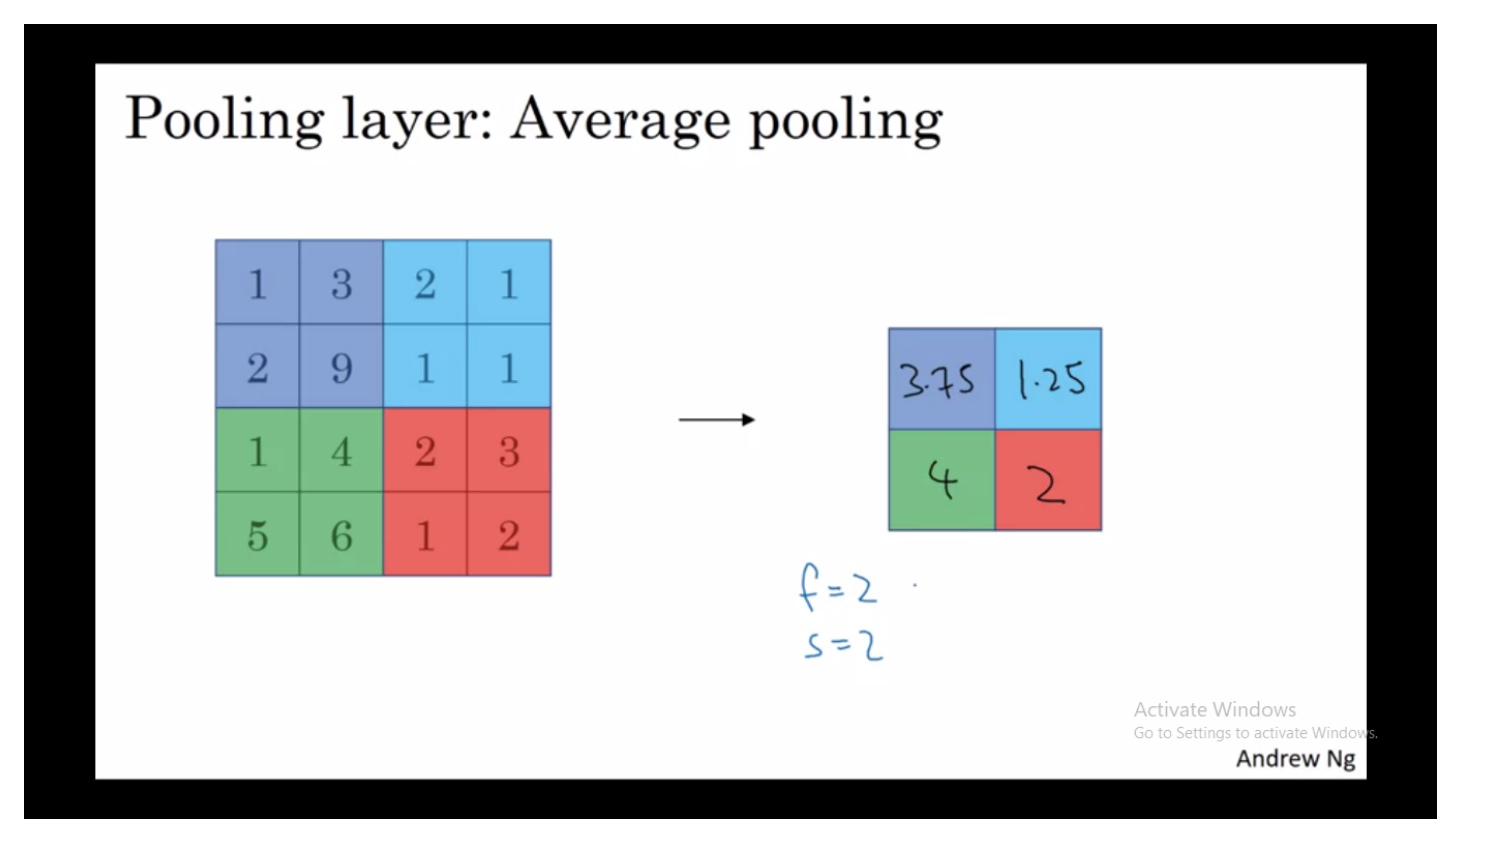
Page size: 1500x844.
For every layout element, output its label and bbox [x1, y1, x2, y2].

picture [24, 24, 1437, 819]
